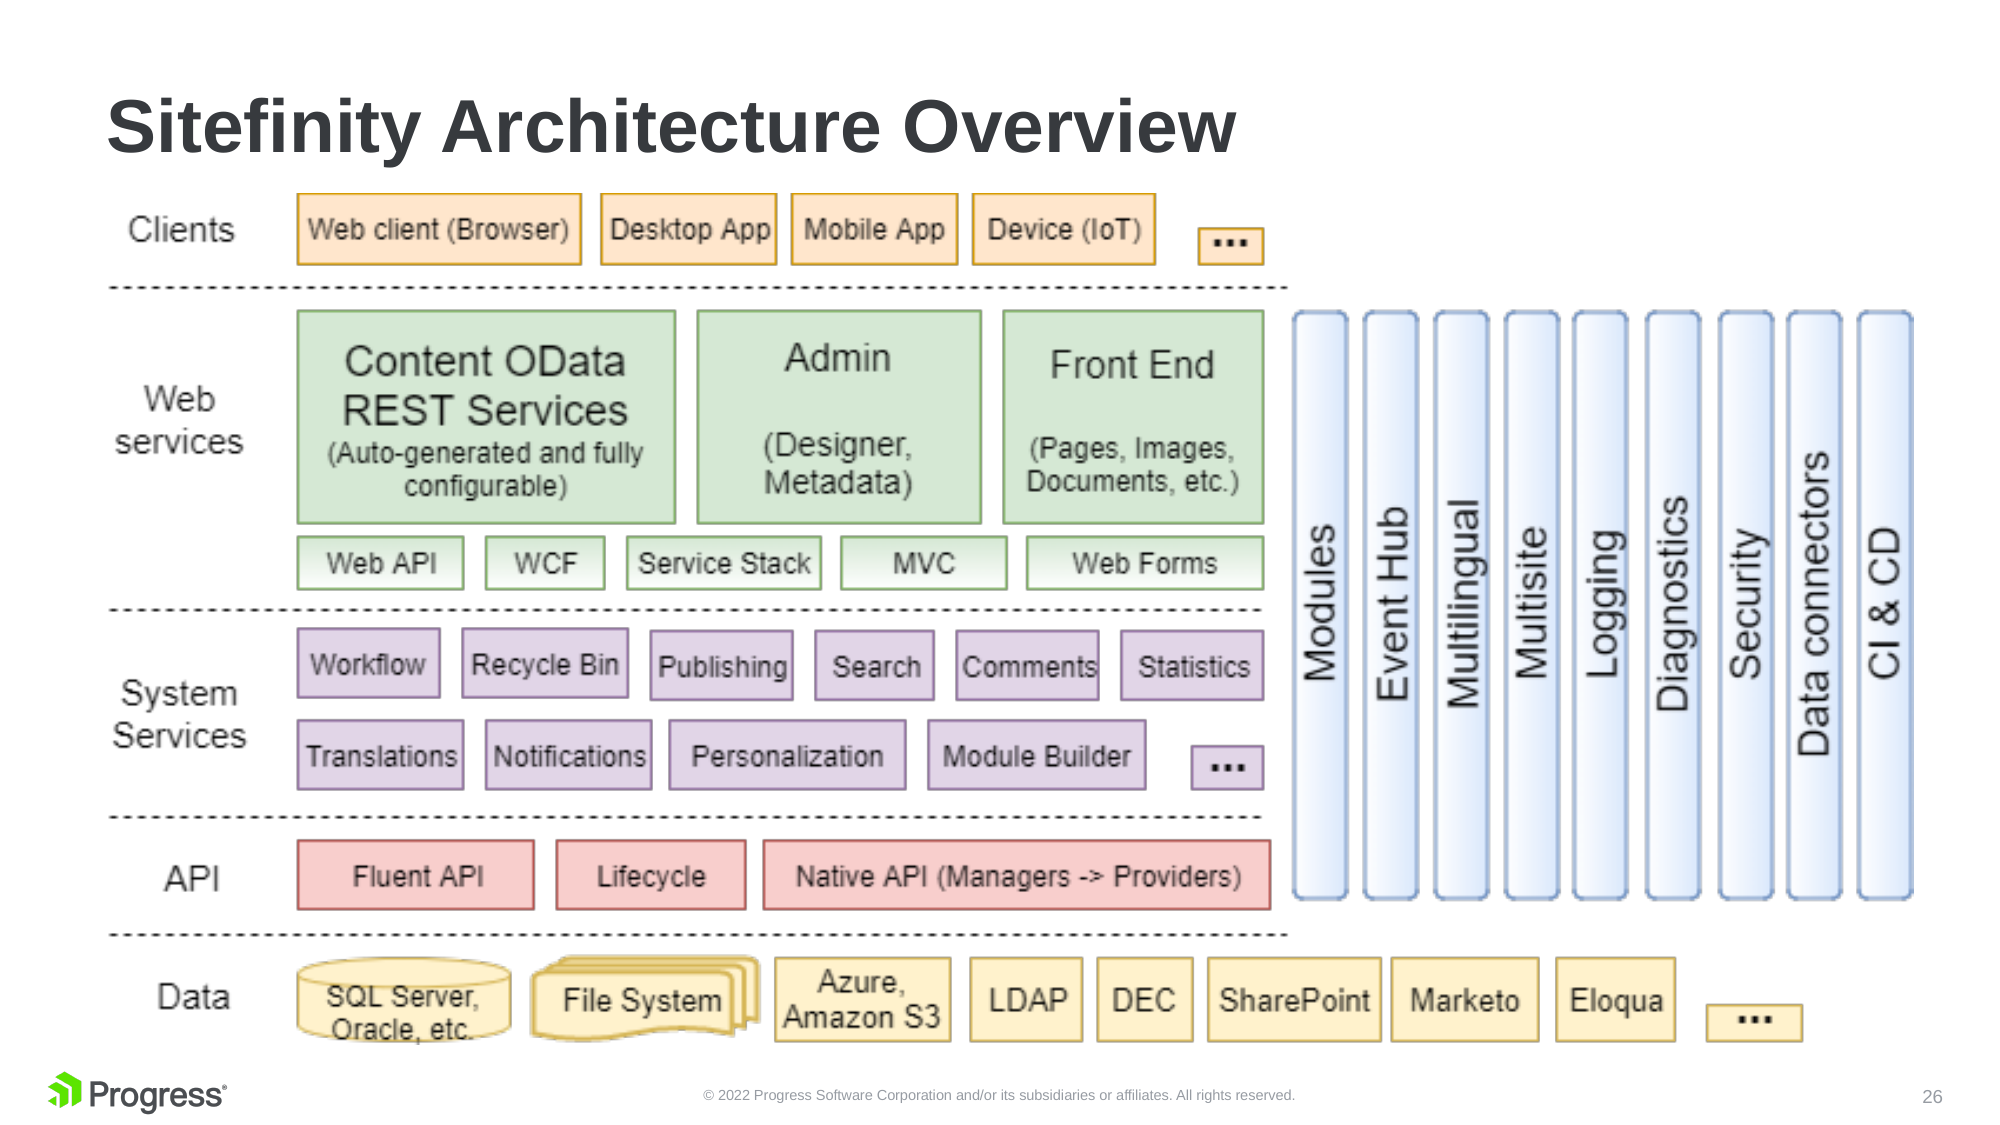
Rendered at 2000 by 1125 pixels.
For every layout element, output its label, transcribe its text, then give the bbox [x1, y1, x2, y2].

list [86, 193, 1914, 1046]
title Sitefinity Architecture Overview [91, 80, 1888, 177]
